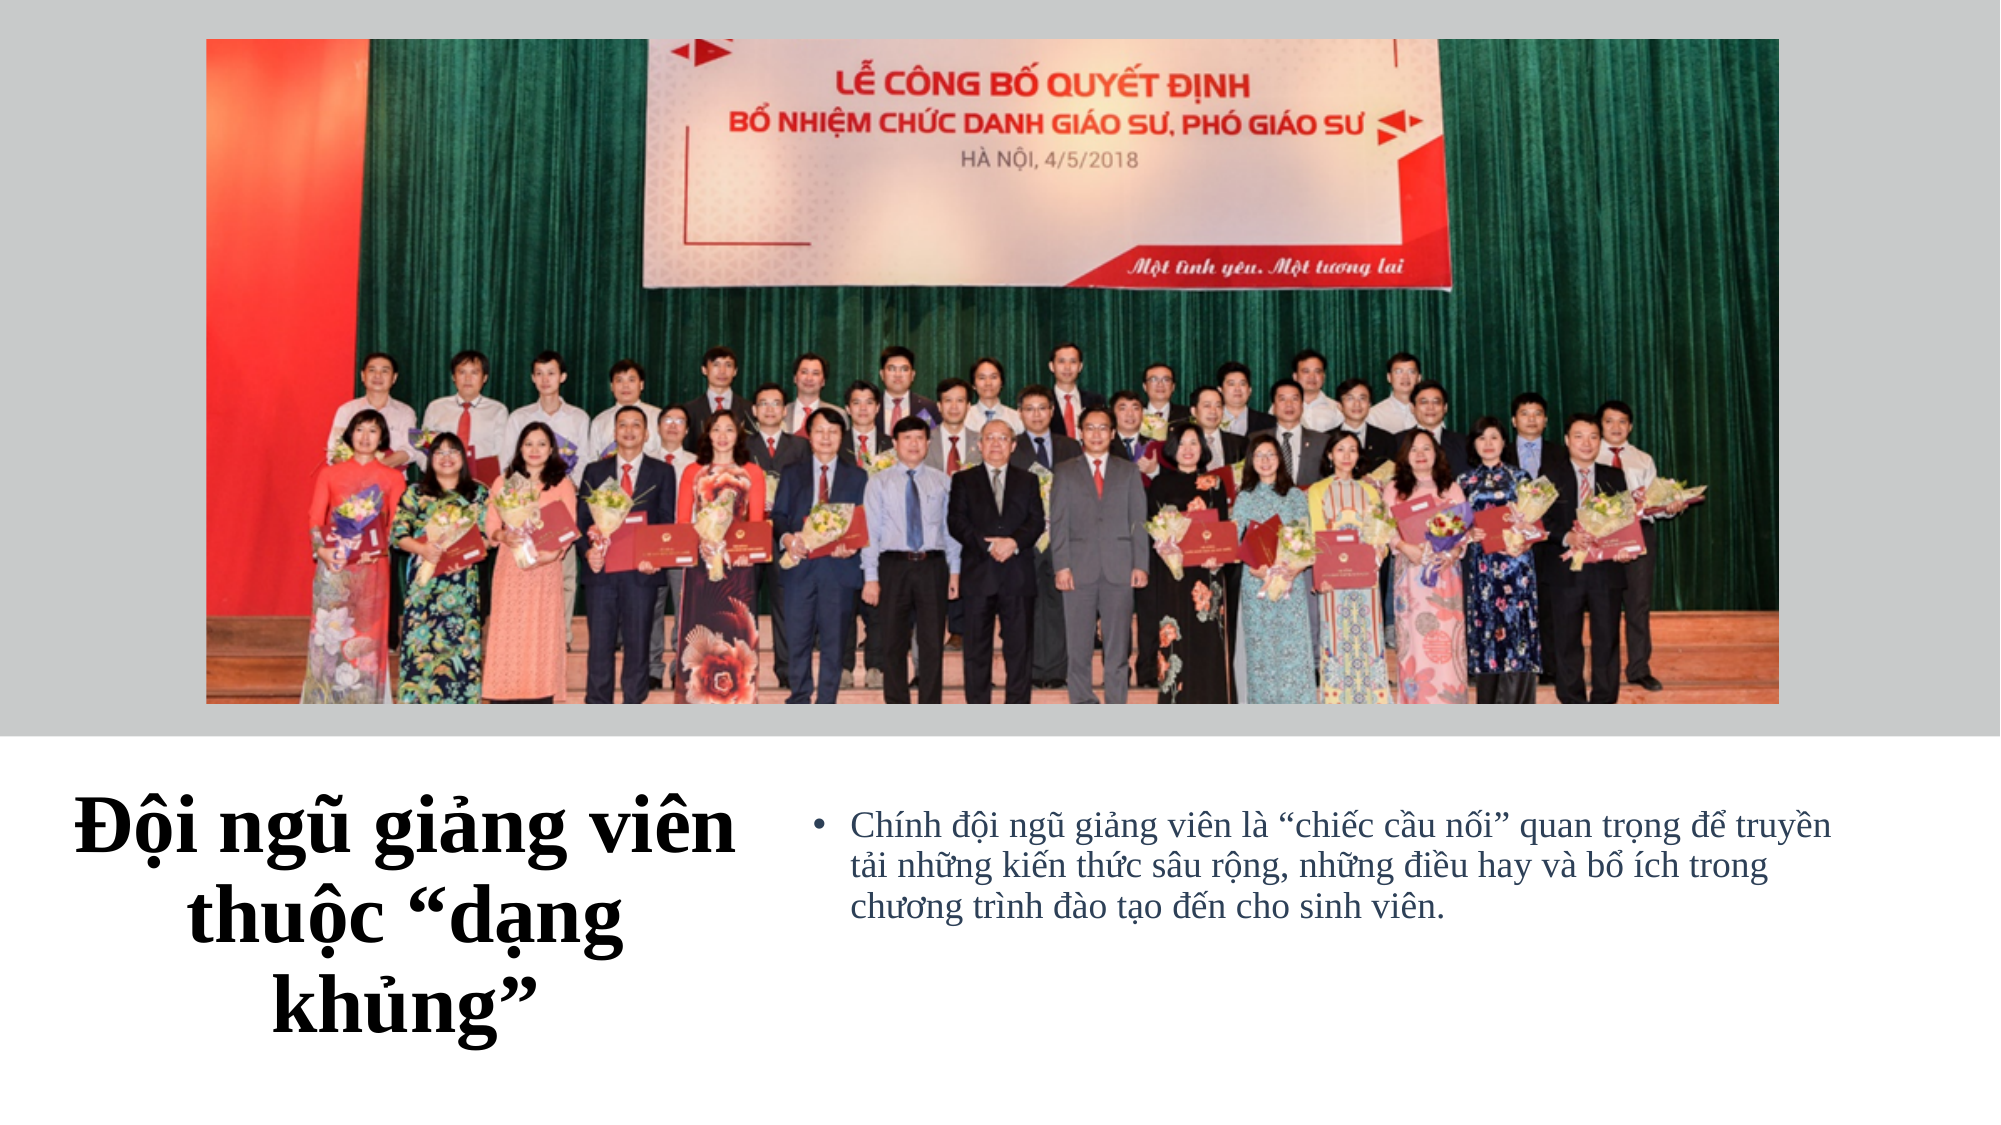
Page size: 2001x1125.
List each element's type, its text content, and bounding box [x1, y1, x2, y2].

list Chính đội ngũ giảng viên là “chiếc cầu nối” quan trọng để truyền tải những kiến thức sâu rộng, những điều hay và bổ ích trong chương trình đào tạo đến cho sinh viên. [797, 767, 1893, 1031]
picture [206, 38, 1780, 704]
title Đội ngũ giảng viên thuộc “dạng khủng” [48, 767, 763, 1065]
text_box [0, 0, 2000, 737]
